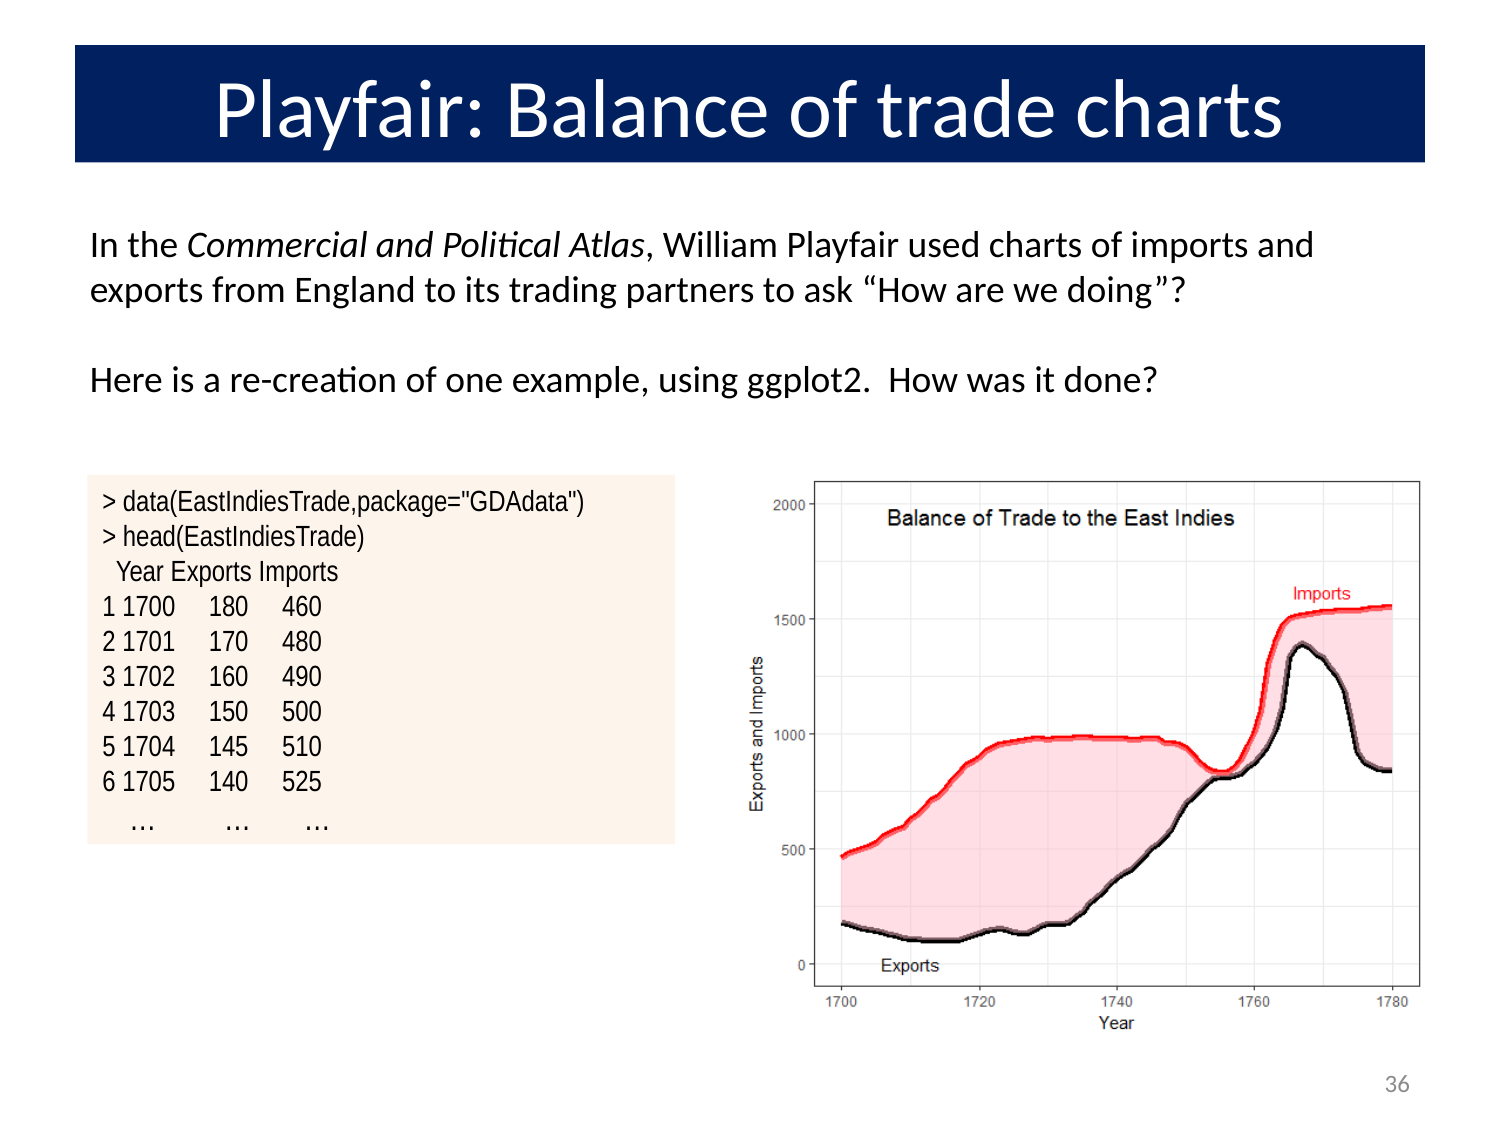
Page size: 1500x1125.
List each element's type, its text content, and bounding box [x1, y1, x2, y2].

text_box > data(EastIndiesTrade,package="GDAdata") > head(EastIndiesTrade) Year Exports Imports 1 1700 180 460 2 1701 170 480 3 1702 160 490 4 1703 150 500 5 1704 145 510 6 1705 140 525 … … … [87, 474, 675, 845]
title Playfair: Balance of trade charts [75, 45, 1425, 163]
text_box In the Commercial and Political Atlas, William Playfair used charts of imports and exports from England to its trading partners to ask “How are we doing”? Here is a re-creation of one example, using ggplot2. How was it done? [74, 212, 1425, 408]
picture [739, 474, 1426, 1036]
slide_number 36 [1074, 1062, 1425, 1103]
